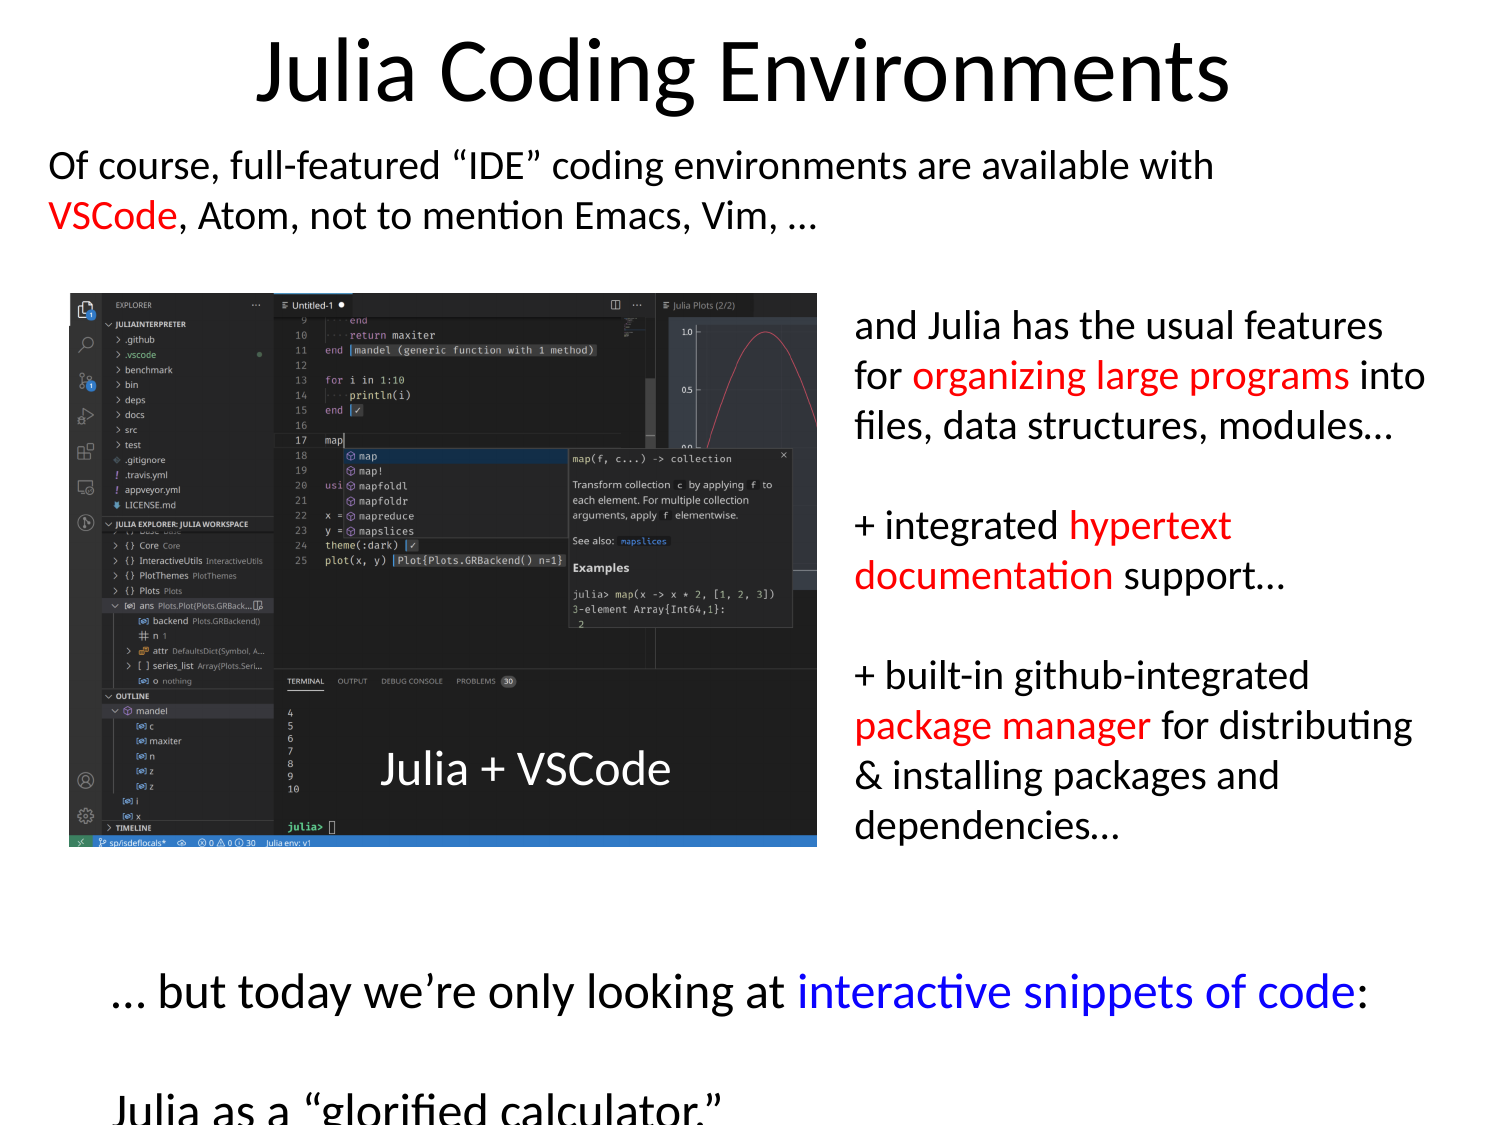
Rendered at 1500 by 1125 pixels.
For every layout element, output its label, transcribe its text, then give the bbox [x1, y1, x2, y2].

text_box Of course, full-featured “IDE” coding environments are available with VSCode, Atom, not to mention Emacs, Vim, … [33, 130, 1353, 246]
text_box and Julia has the usual features for organizing large programs into files, data structures, modules… + integrated hypertext documentation support… + built-in github-integrated package manager for distributing & installing packages and dependencies… [839, 290, 1452, 856]
text_box … but today we’re only looking at interactive snippets of code: Julia as a “glorified calculator.” [96, 951, 1392, 1125]
picture [68, 293, 817, 847]
title Julia Coding Environments [69, 0, 1419, 131]
